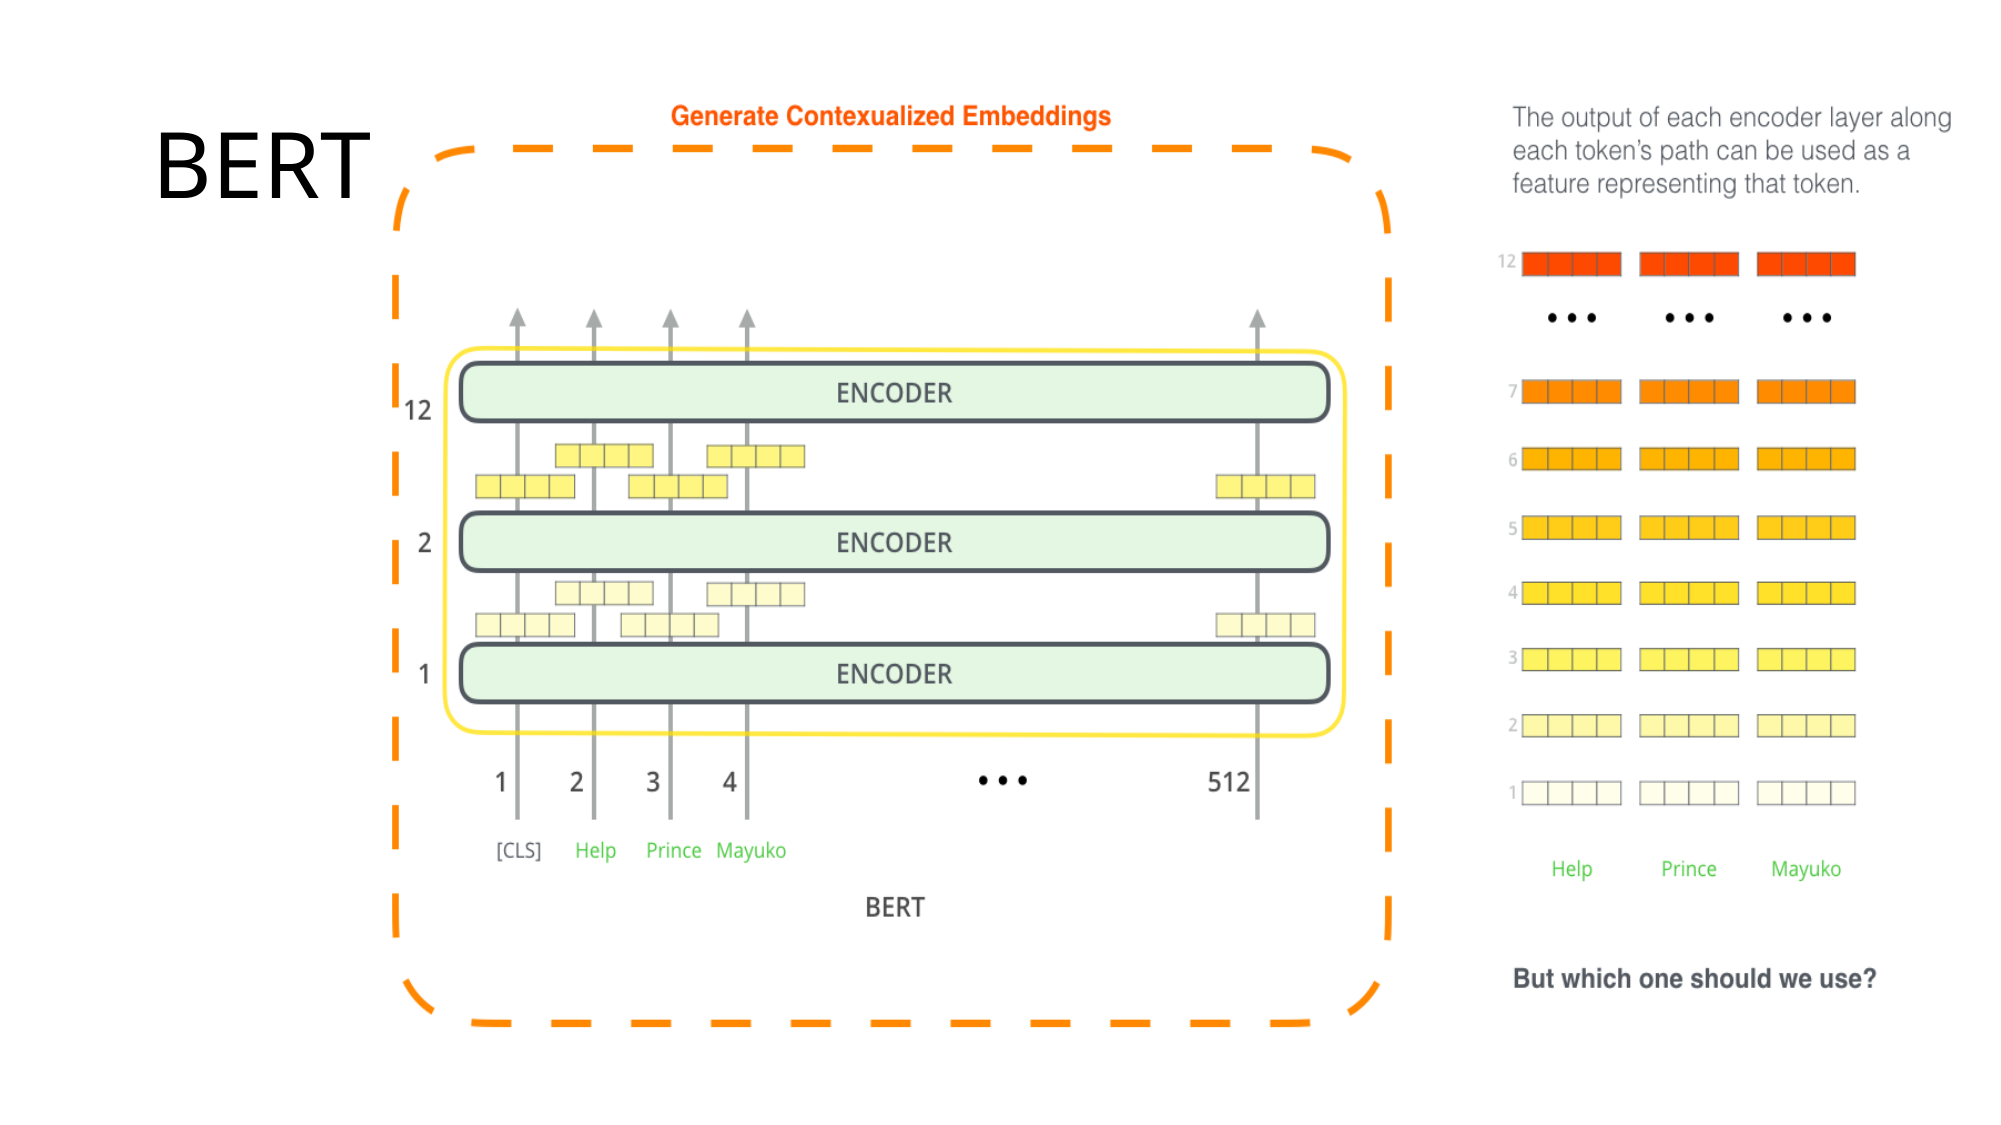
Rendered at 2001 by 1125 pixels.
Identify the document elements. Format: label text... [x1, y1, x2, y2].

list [380, 59, 1972, 1037]
title BERT [137, 59, 380, 278]
